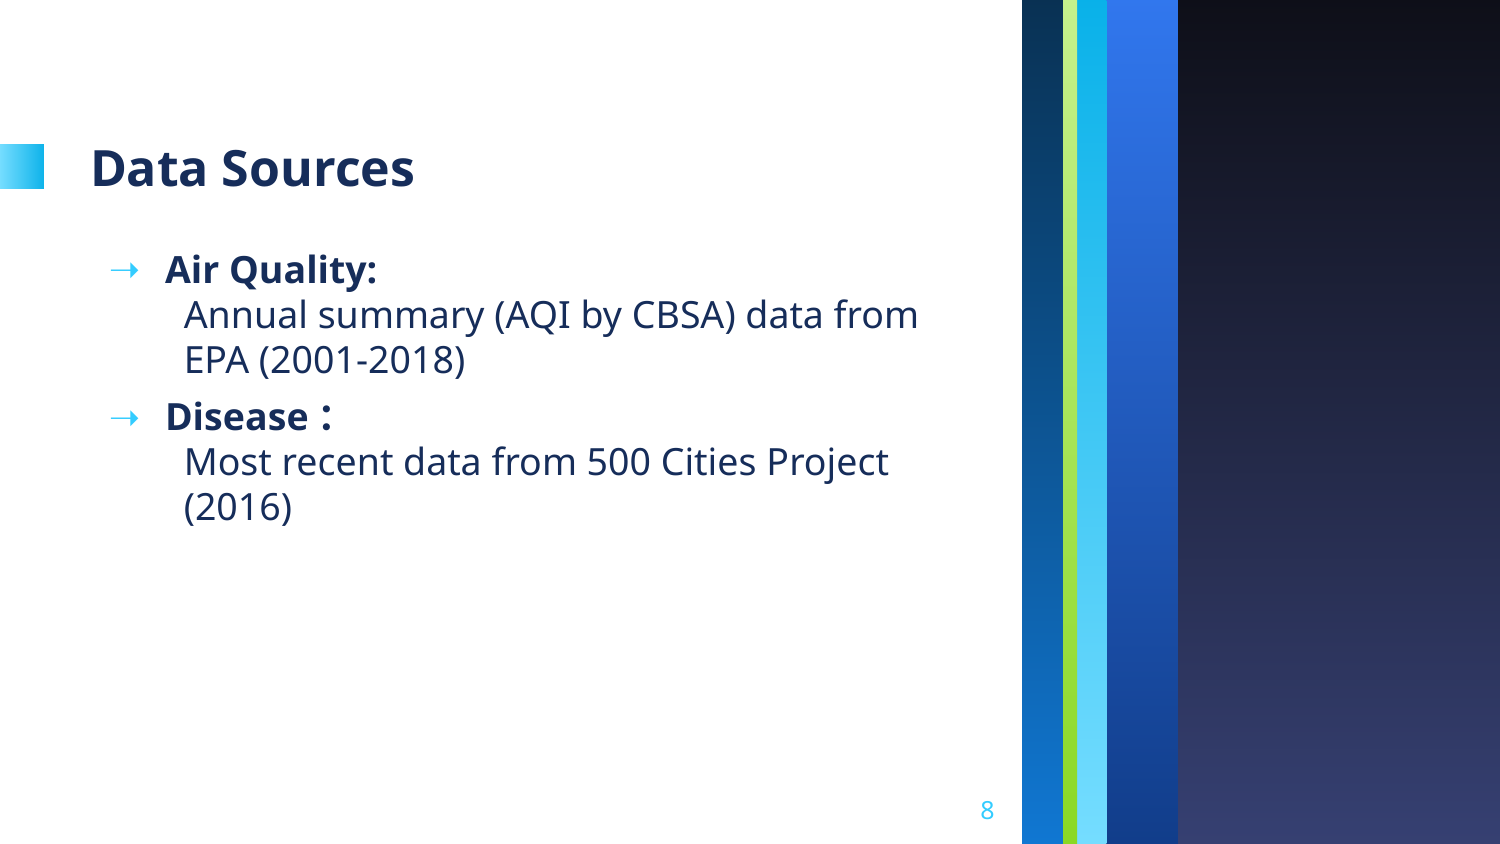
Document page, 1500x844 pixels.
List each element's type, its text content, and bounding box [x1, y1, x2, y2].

title Data Sources [75, 92, 945, 212]
list Air Quality: Annual summary (AQI by CBSA) data from EPA (2001-2018) Disease： Most recent data from 500 Cities Project (2016) [75, 230, 945, 750]
slide_number 8 [919, 779, 1010, 844]
